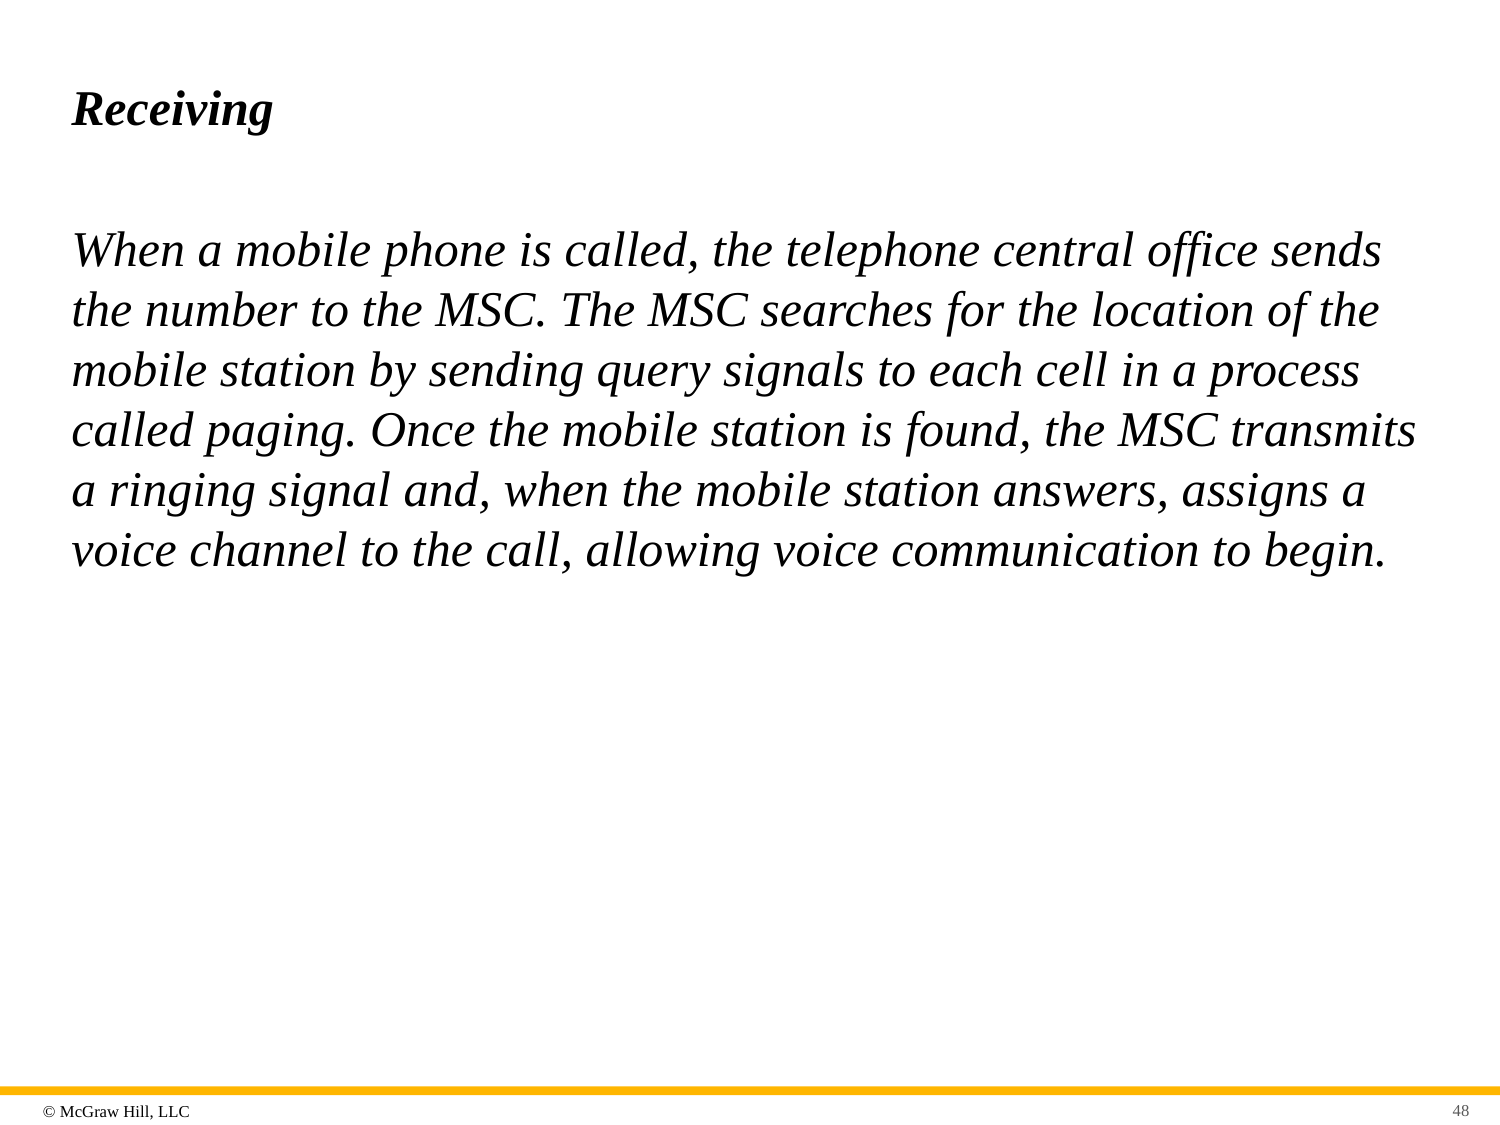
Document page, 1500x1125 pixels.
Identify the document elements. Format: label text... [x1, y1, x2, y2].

list When a mobile phone is called, the telephone central office sends the number to the MSC. The MSC searches for the location of the mobile station by sending query signals to each cell in a process called paging. Once the mobile station is found, the MSC transmits a ringing signal and, when the mobile station answers, assigns a voice channel to the call, allowing voice communication to begin. [56, 209, 1444, 1043]
title Receiving [56, 50, 1444, 162]
slide_number 48 [1418, 1096, 1477, 1123]
